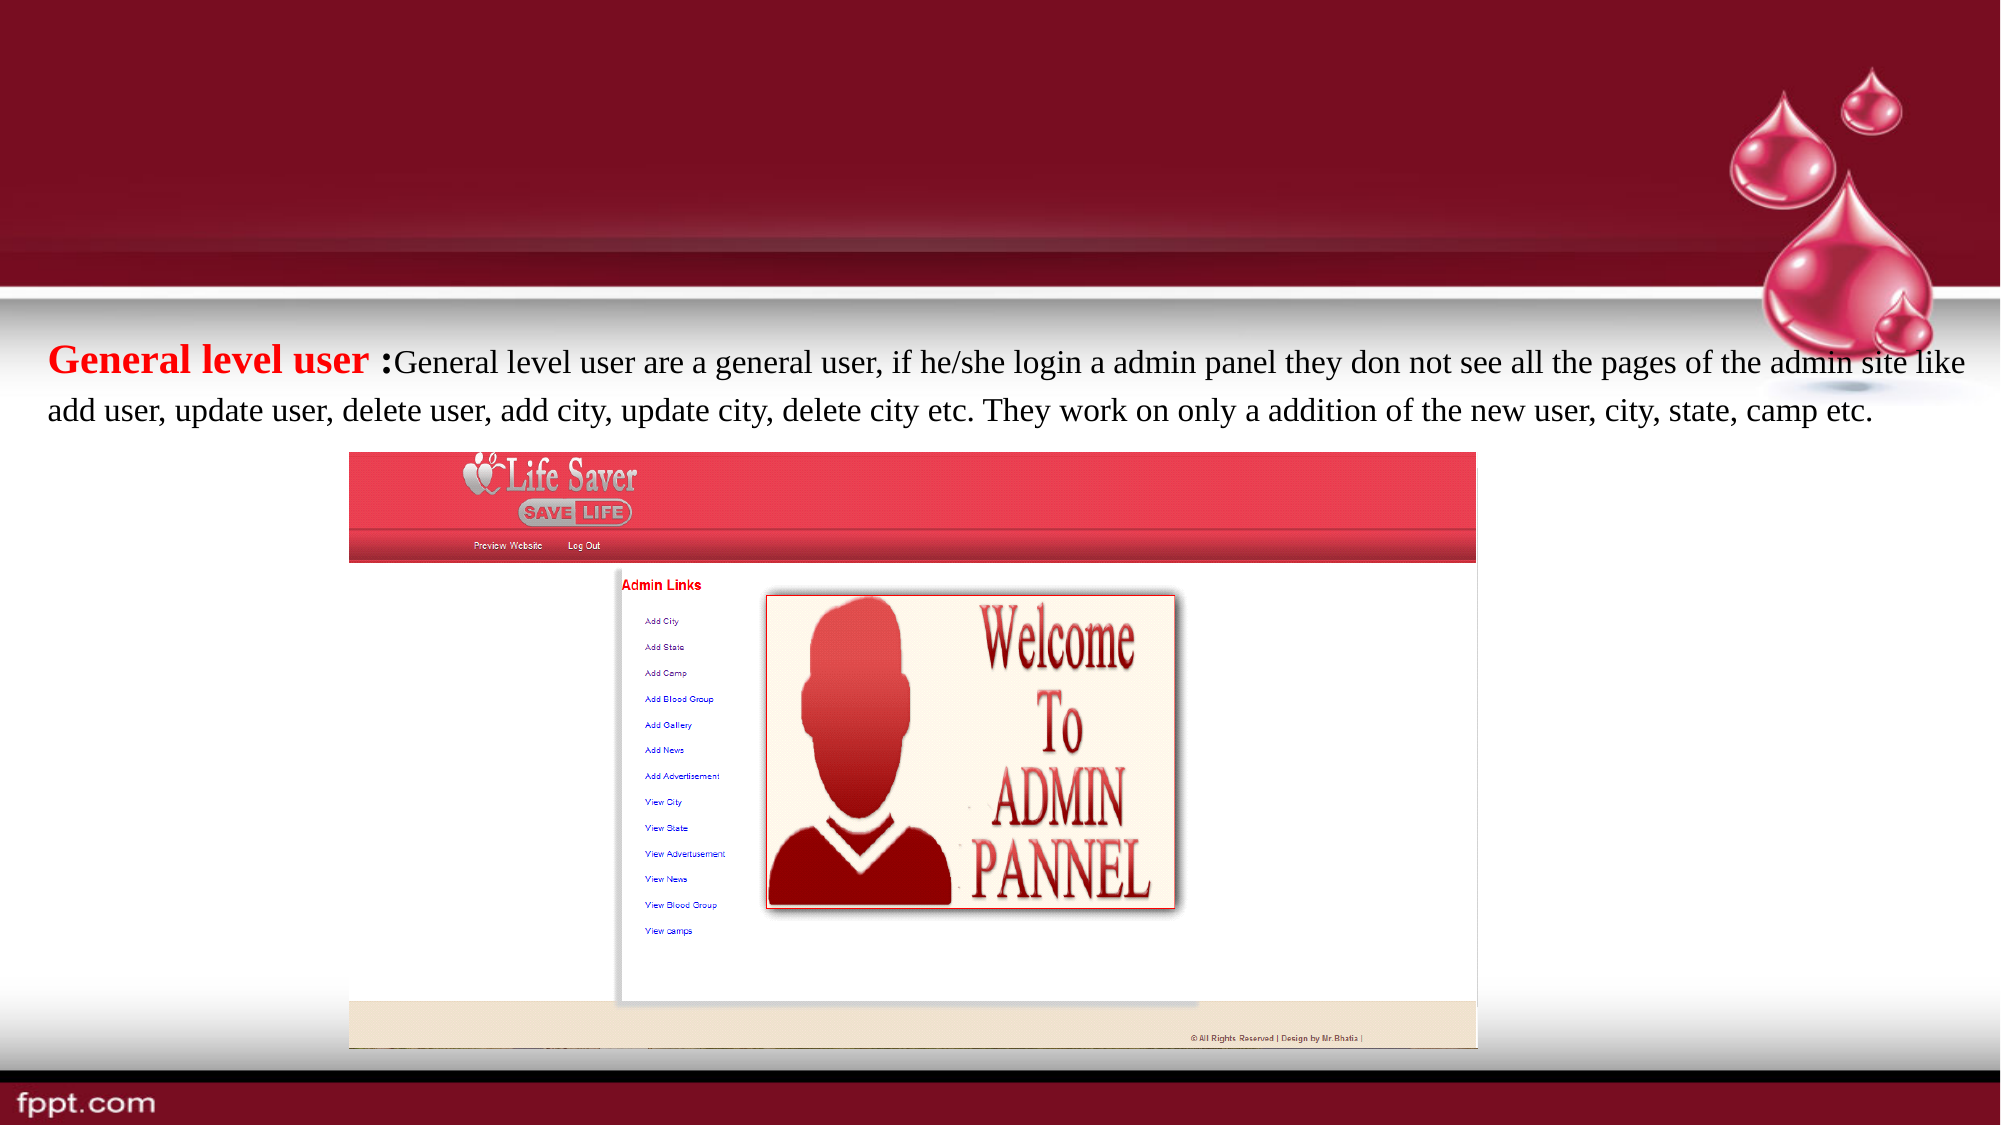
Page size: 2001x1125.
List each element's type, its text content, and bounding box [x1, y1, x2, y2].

text_box General level user :General level user are a general user, if he/she login a admin panel they don not see all the pages of the admin site like add user, update user, delete user, add city, update city, delete city etc. They work on only a addition of the new user, city, state, camp etc. [32, 317, 2000, 502]
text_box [349, 452, 1478, 1049]
picture [0, 0, 2001, 1125]
